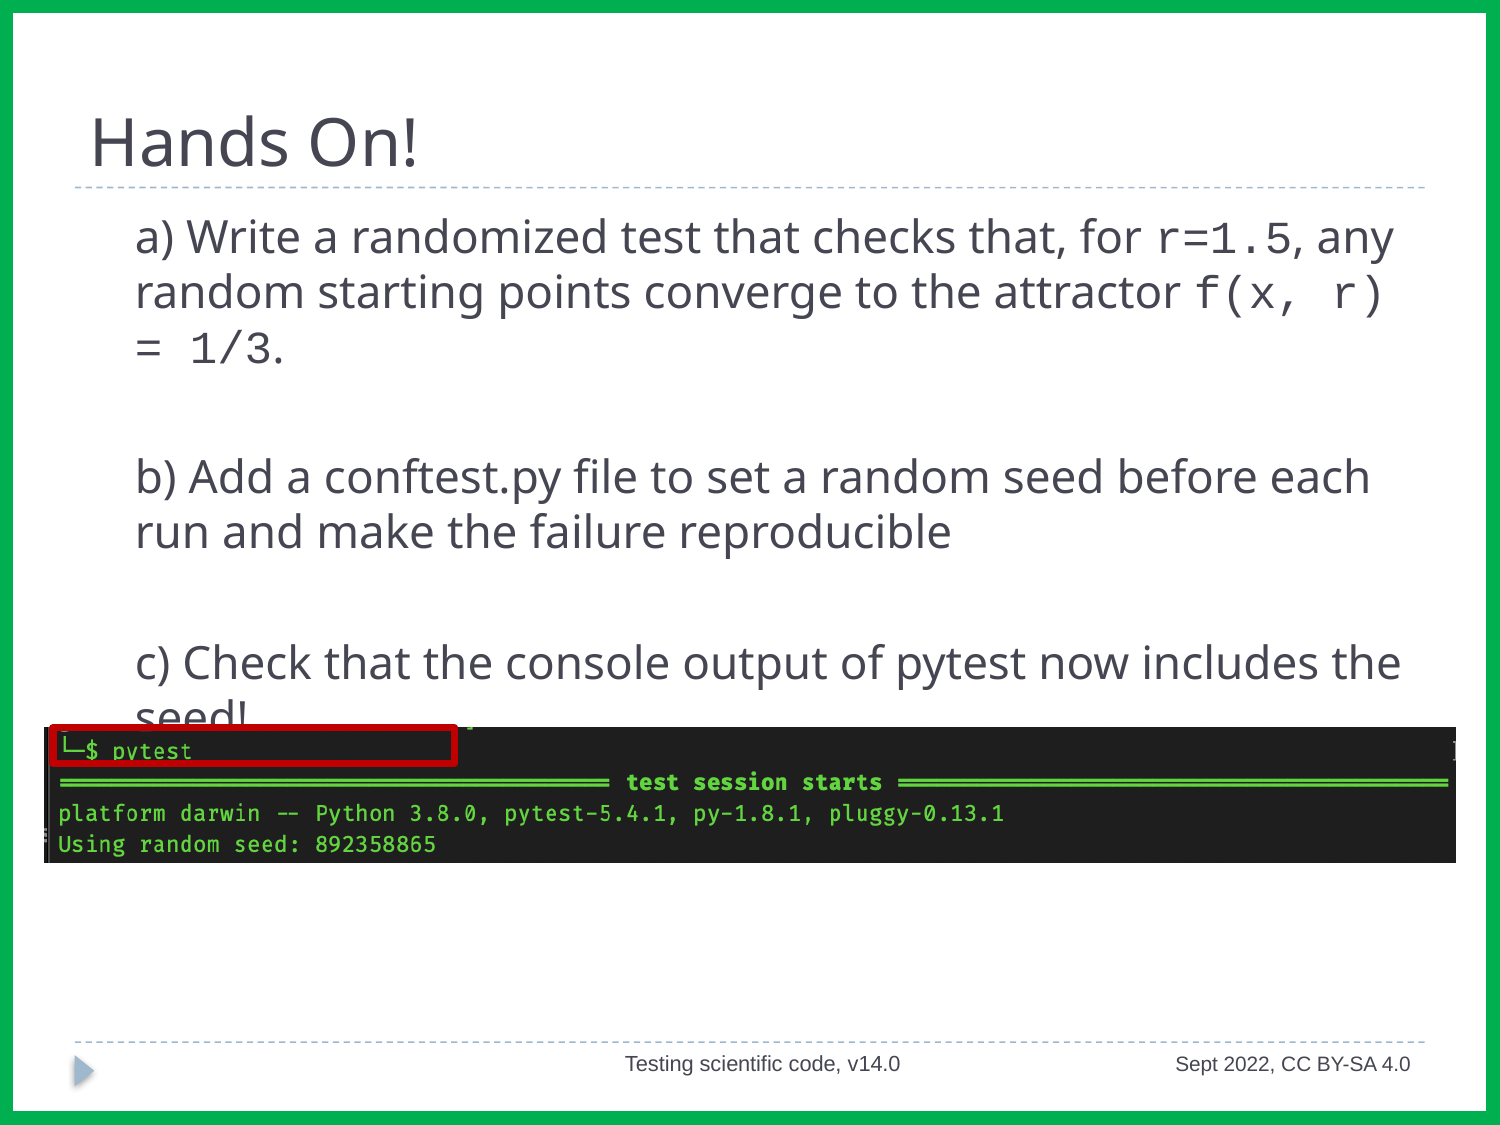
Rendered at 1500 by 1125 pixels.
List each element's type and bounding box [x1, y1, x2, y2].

picture [43, 727, 1456, 864]
text_box [0, 0, 1500, 1125]
